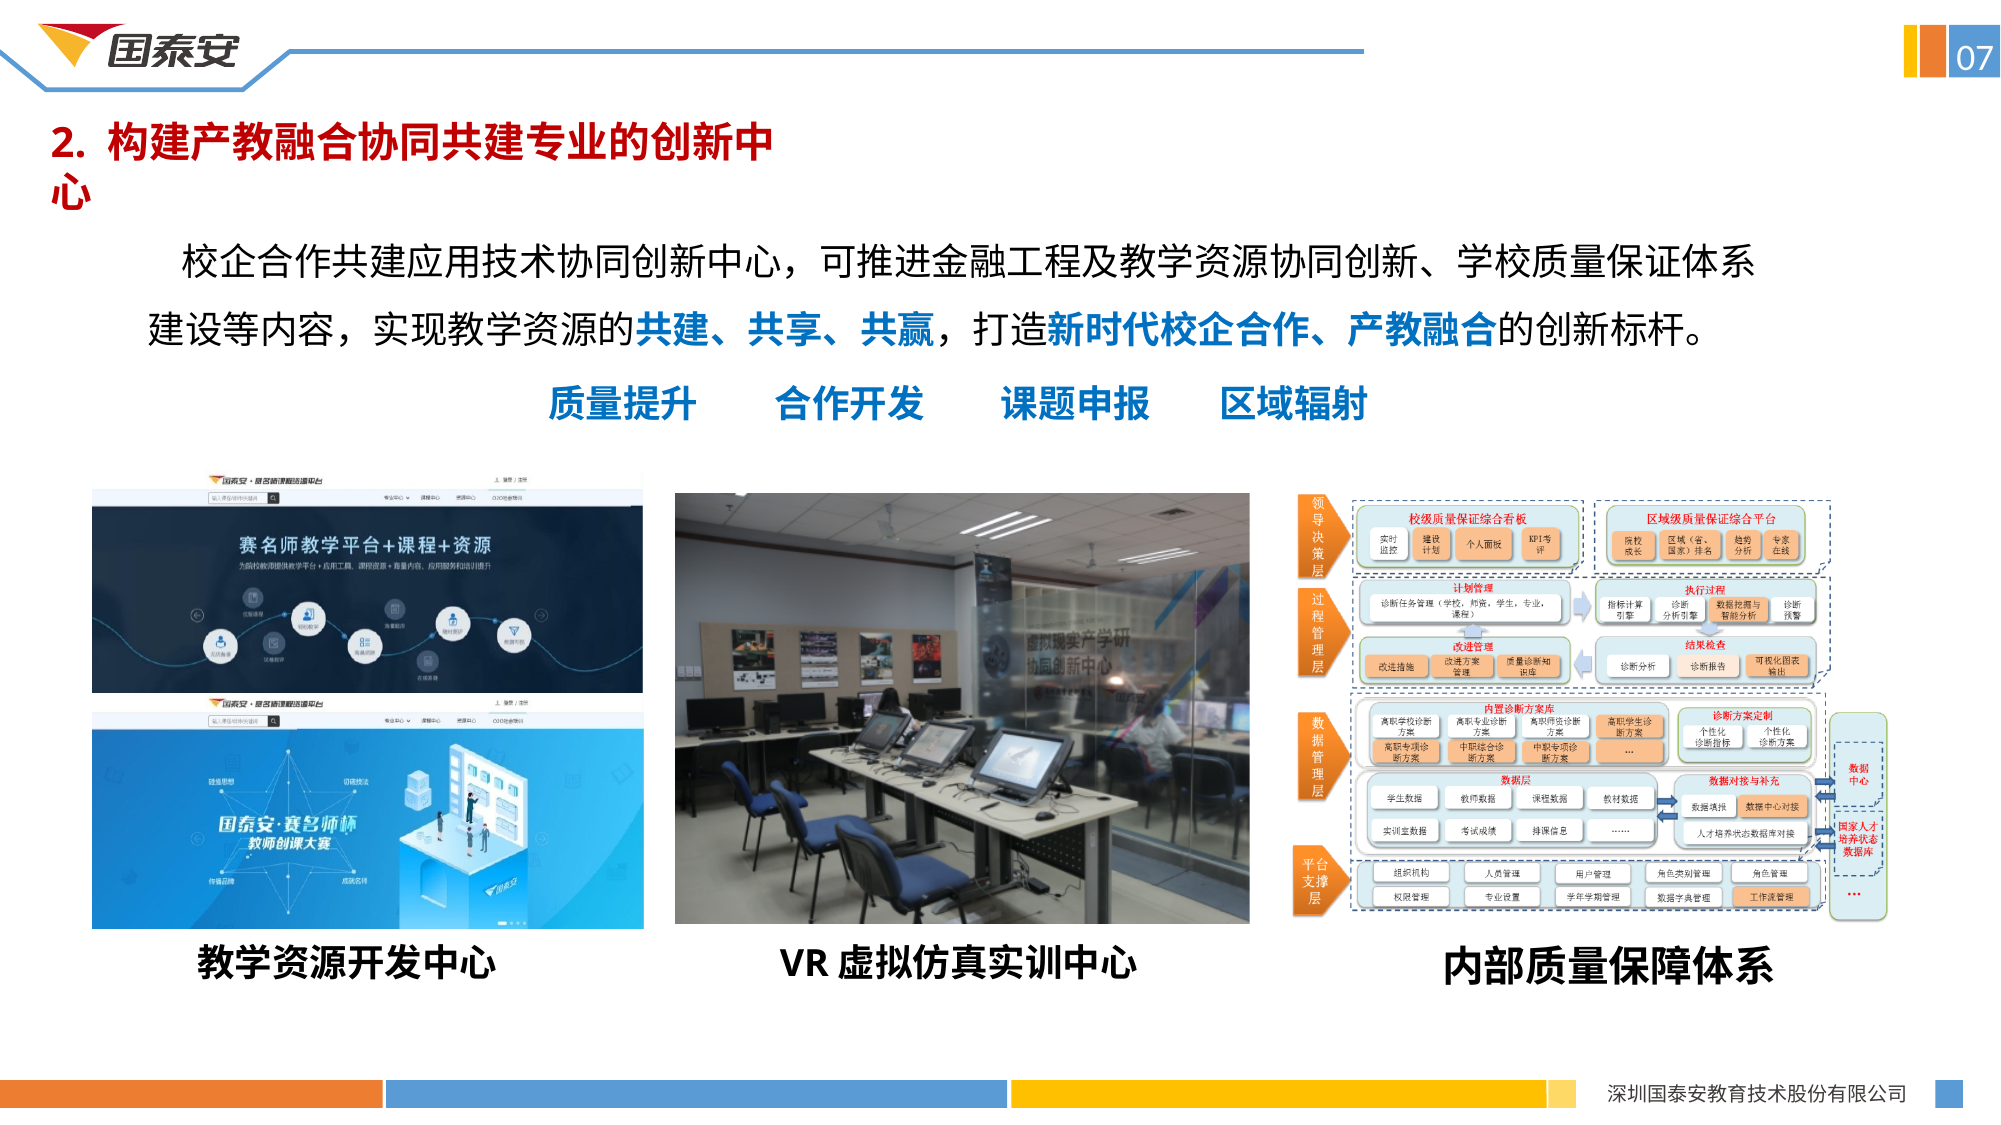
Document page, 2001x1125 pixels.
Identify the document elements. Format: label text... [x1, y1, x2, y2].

slide_number 07 [1935, 25, 2000, 54]
text_box 2. 构建产教融合协同共建专业的创新中心 [35, 108, 830, 224]
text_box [92, 208, 1896, 998]
